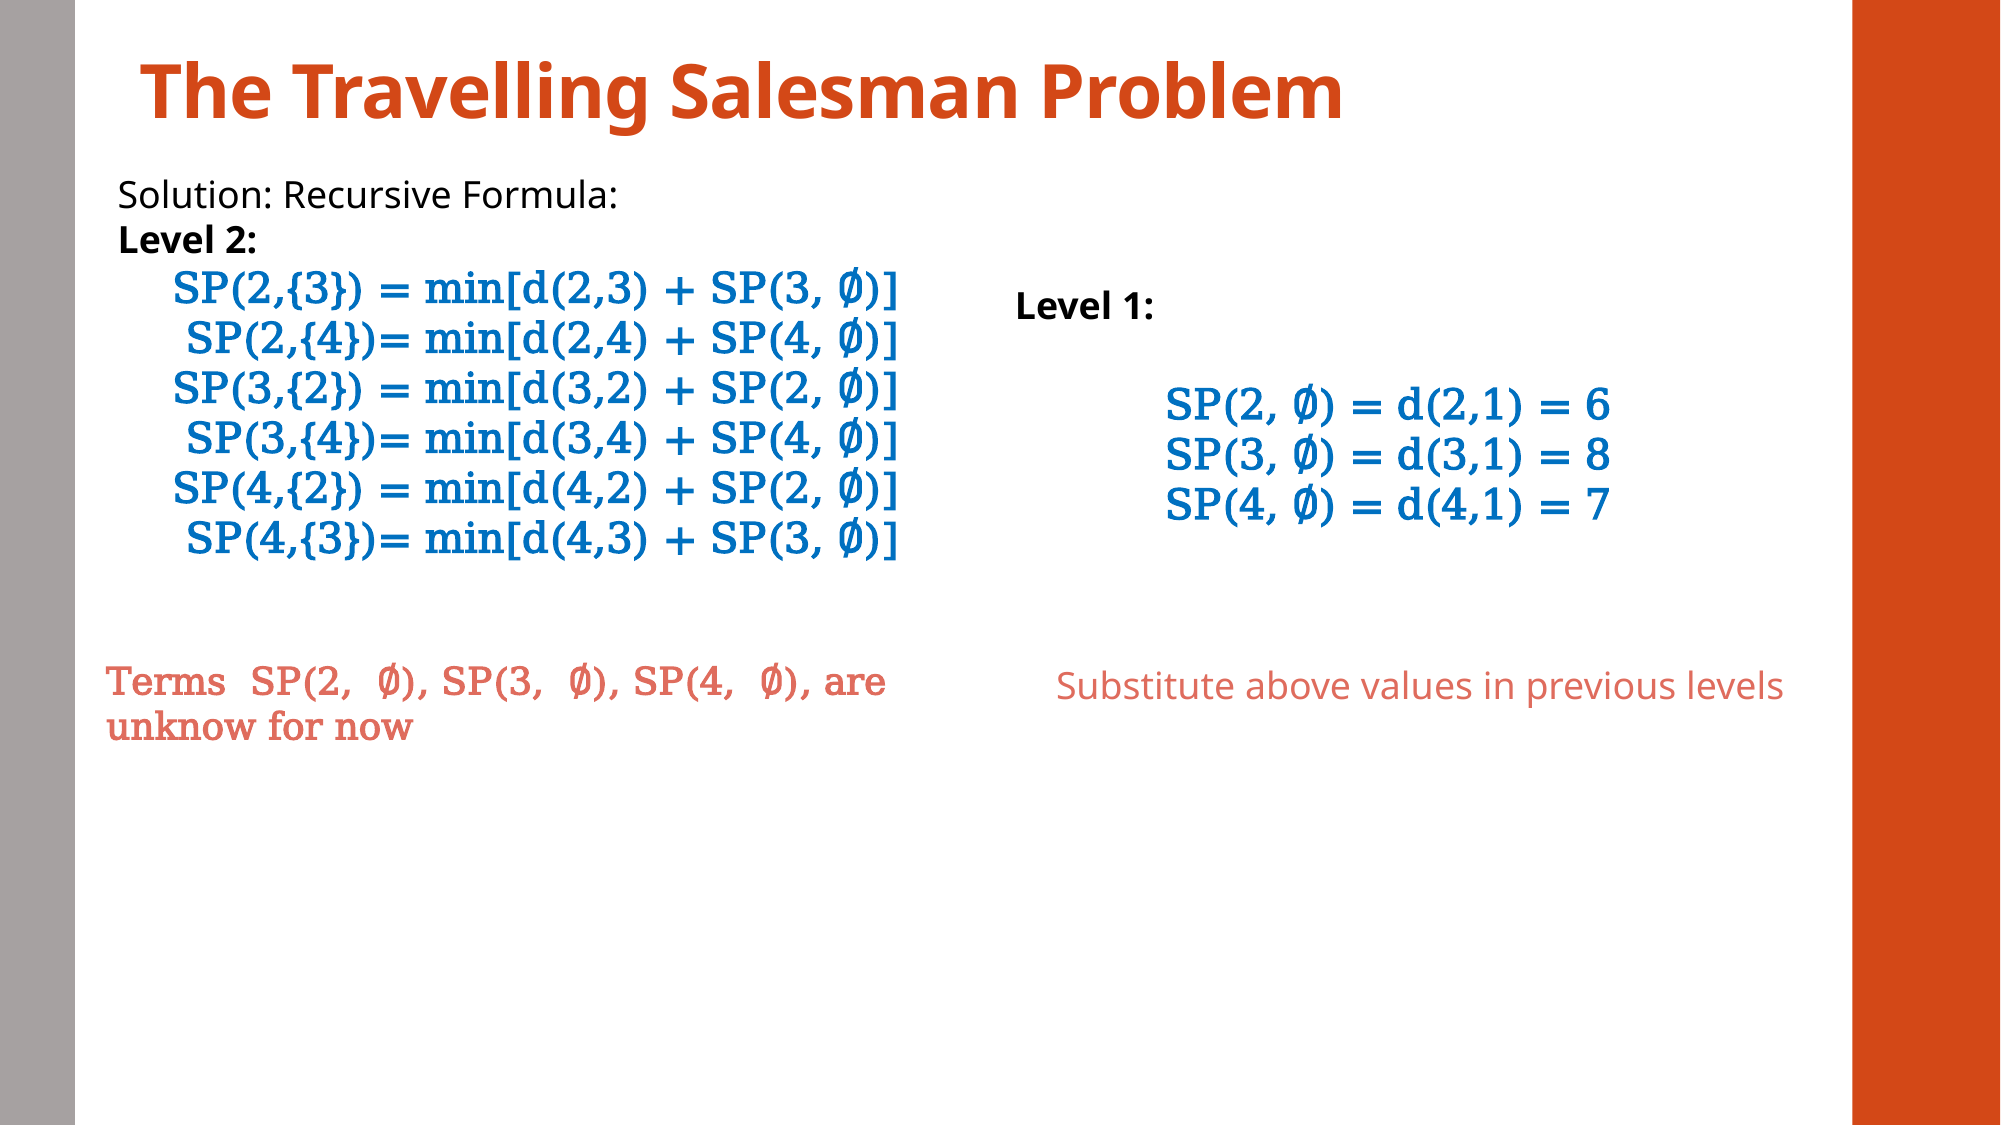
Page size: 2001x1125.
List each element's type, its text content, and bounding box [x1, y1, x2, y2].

text_box Level 1: SP(2, ∅) = d(2,1) = 6 SP(3, ∅) = d(3,1) = 8 SP(4, ∅) = d(4,1) = 7 [999, 274, 1691, 580]
title The Travelling Salesman Problem [124, 21, 1797, 143]
text_box Substitute above values in previous levels [1041, 655, 1815, 715]
text_box Terms SP(2, ∅), SP(3, ∅), SP(4, ∅), are unknow for now [91, 649, 925, 755]
